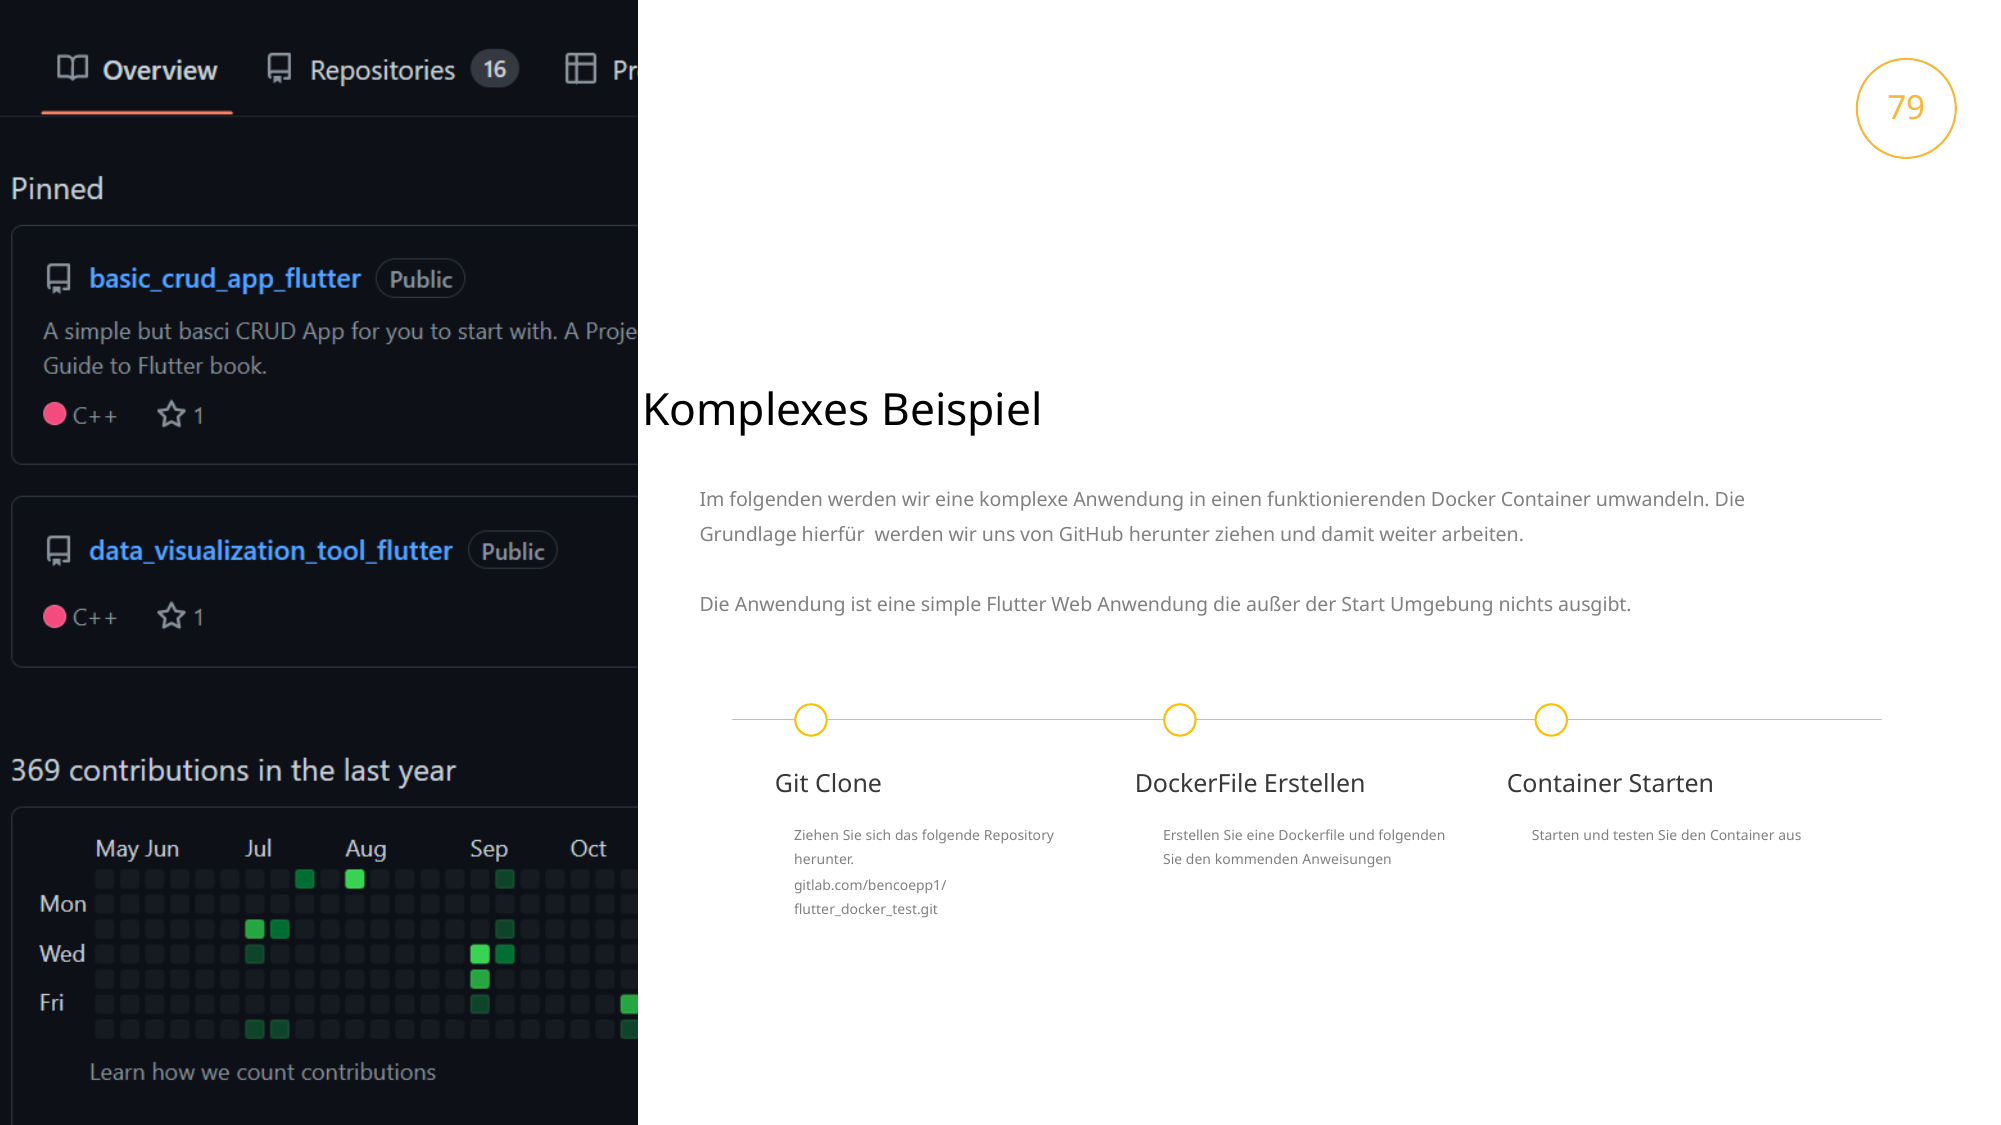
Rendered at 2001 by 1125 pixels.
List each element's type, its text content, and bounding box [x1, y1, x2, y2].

text_box [1534, 703, 1568, 719]
text_box [1534, 721, 1568, 737]
text_box Ziehen Sie sich das folgende Repository herunter. gitlab.com/bencoepp1/flutter_docker_test.git [779, 810, 1095, 925]
text_box Container Starten [1492, 759, 1730, 805]
text_box [794, 703, 828, 719]
text_box DockerFile Erstellen [1120, 759, 1381, 805]
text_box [1856, 58, 1956, 158]
text_box [794, 721, 828, 737]
text_box Git Clone [760, 759, 897, 805]
text_box [1163, 703, 1197, 719]
text_box Starten und testen Sie den Container aus [1517, 810, 1833, 851]
text_box Im folgenden werden wir eine komplexe Anwendung in einen funktionierenden Docker Container umwandeln. Die Grundlage hierfür werden wir uns von GitHub herunter ziehen und damit weiter arbeiten. Die Anwendung ist eine simple Flutter Web Anwendung die außer der Start Umgebung nichts ausgibt. [684, 467, 1855, 623]
text_box Erstellen Sie eine Dockerfile und folgenden Sie den kommenden Anweisungen [1148, 810, 1464, 876]
text_box Komplexes Beispiel [638, 373, 1059, 442]
text_box [1163, 721, 1197, 737]
picture [0, 0, 638, 1125]
